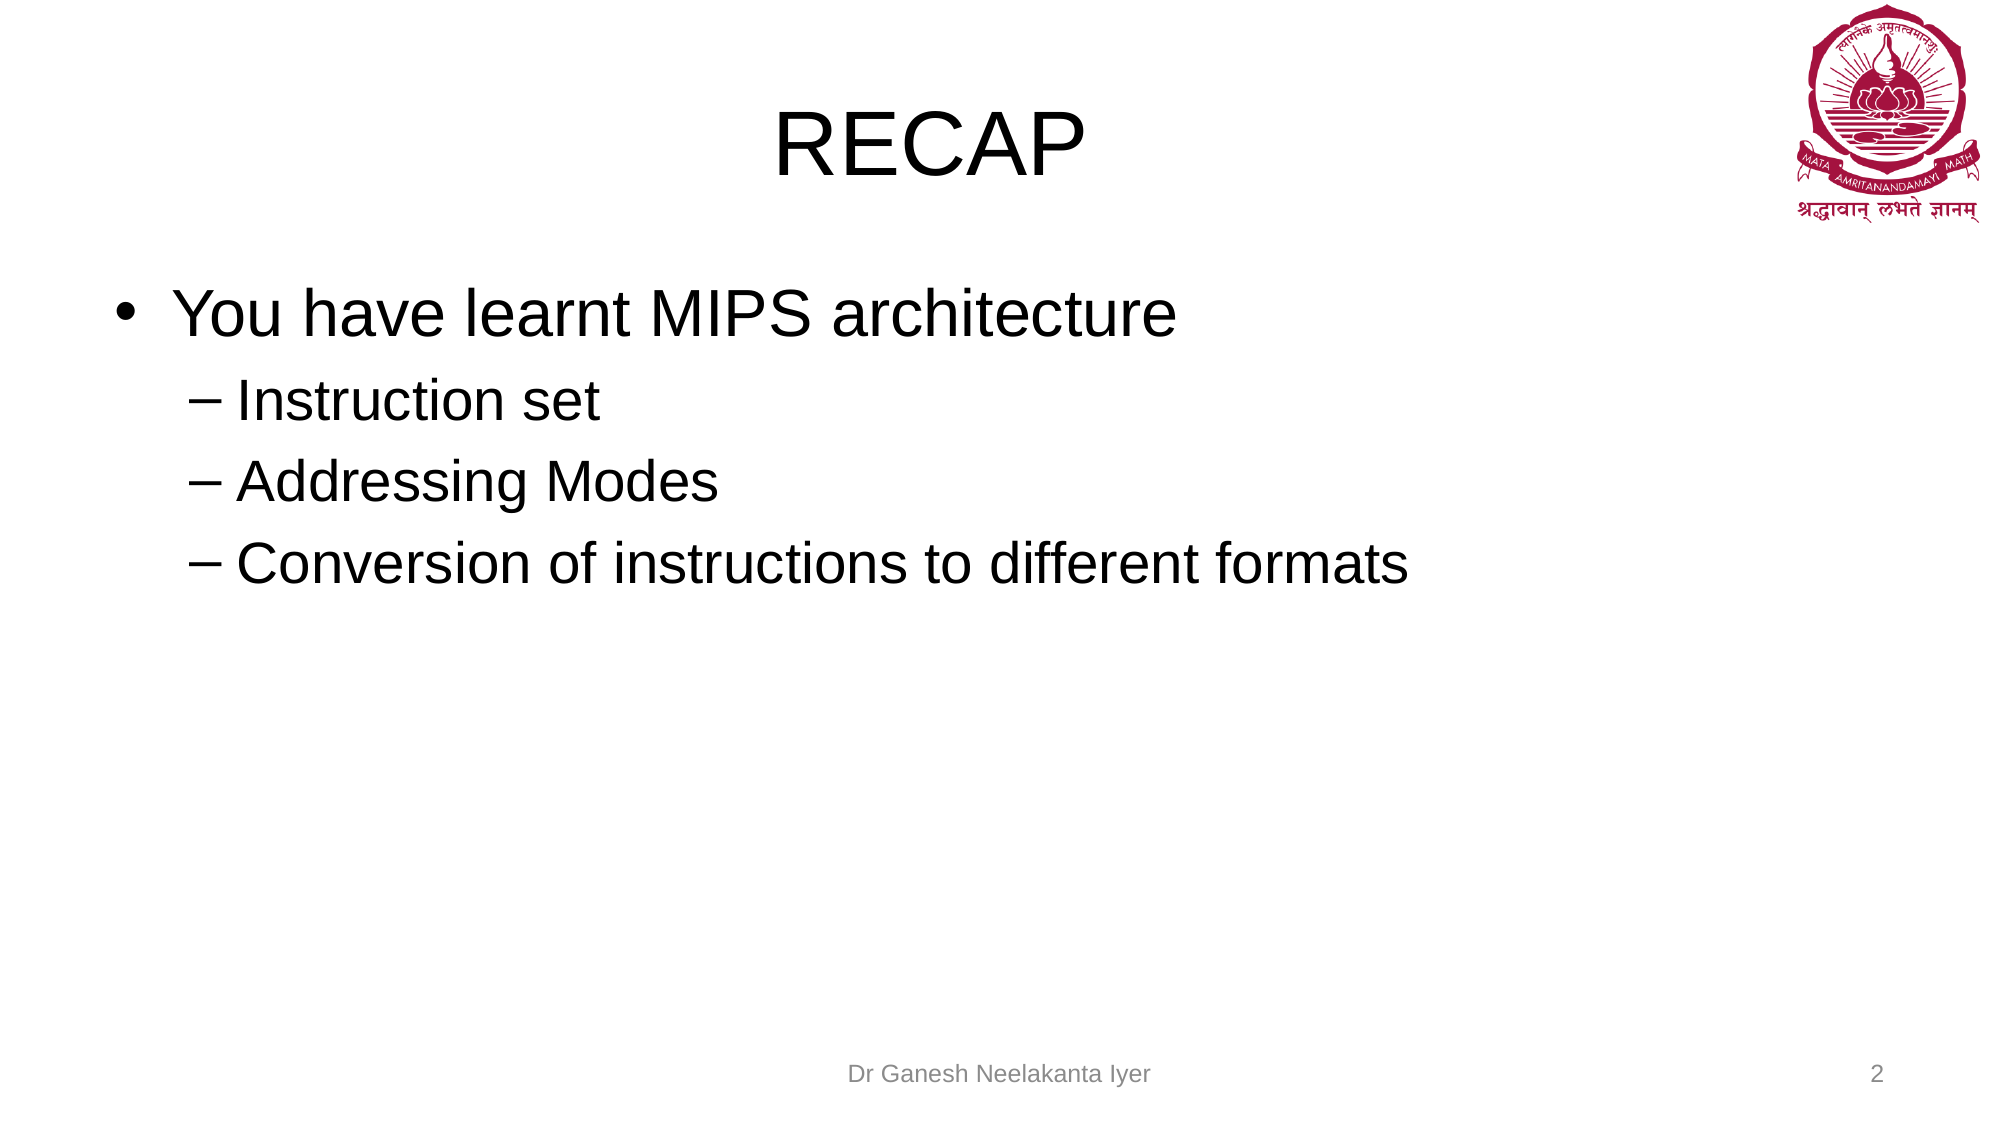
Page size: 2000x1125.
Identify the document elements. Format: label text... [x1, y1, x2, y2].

footer Dr Ganesh Neelakanta Iyer [683, 1042, 1317, 1103]
list You have learnt MIPS architecture Instruction set Addressing Modes Conversion of instructions to different formats [99, 262, 1900, 1005]
title RECAP [99, 45, 1763, 233]
slide_number 2 [1432, 1042, 1900, 1103]
picture [1776, 1, 2000, 225]
